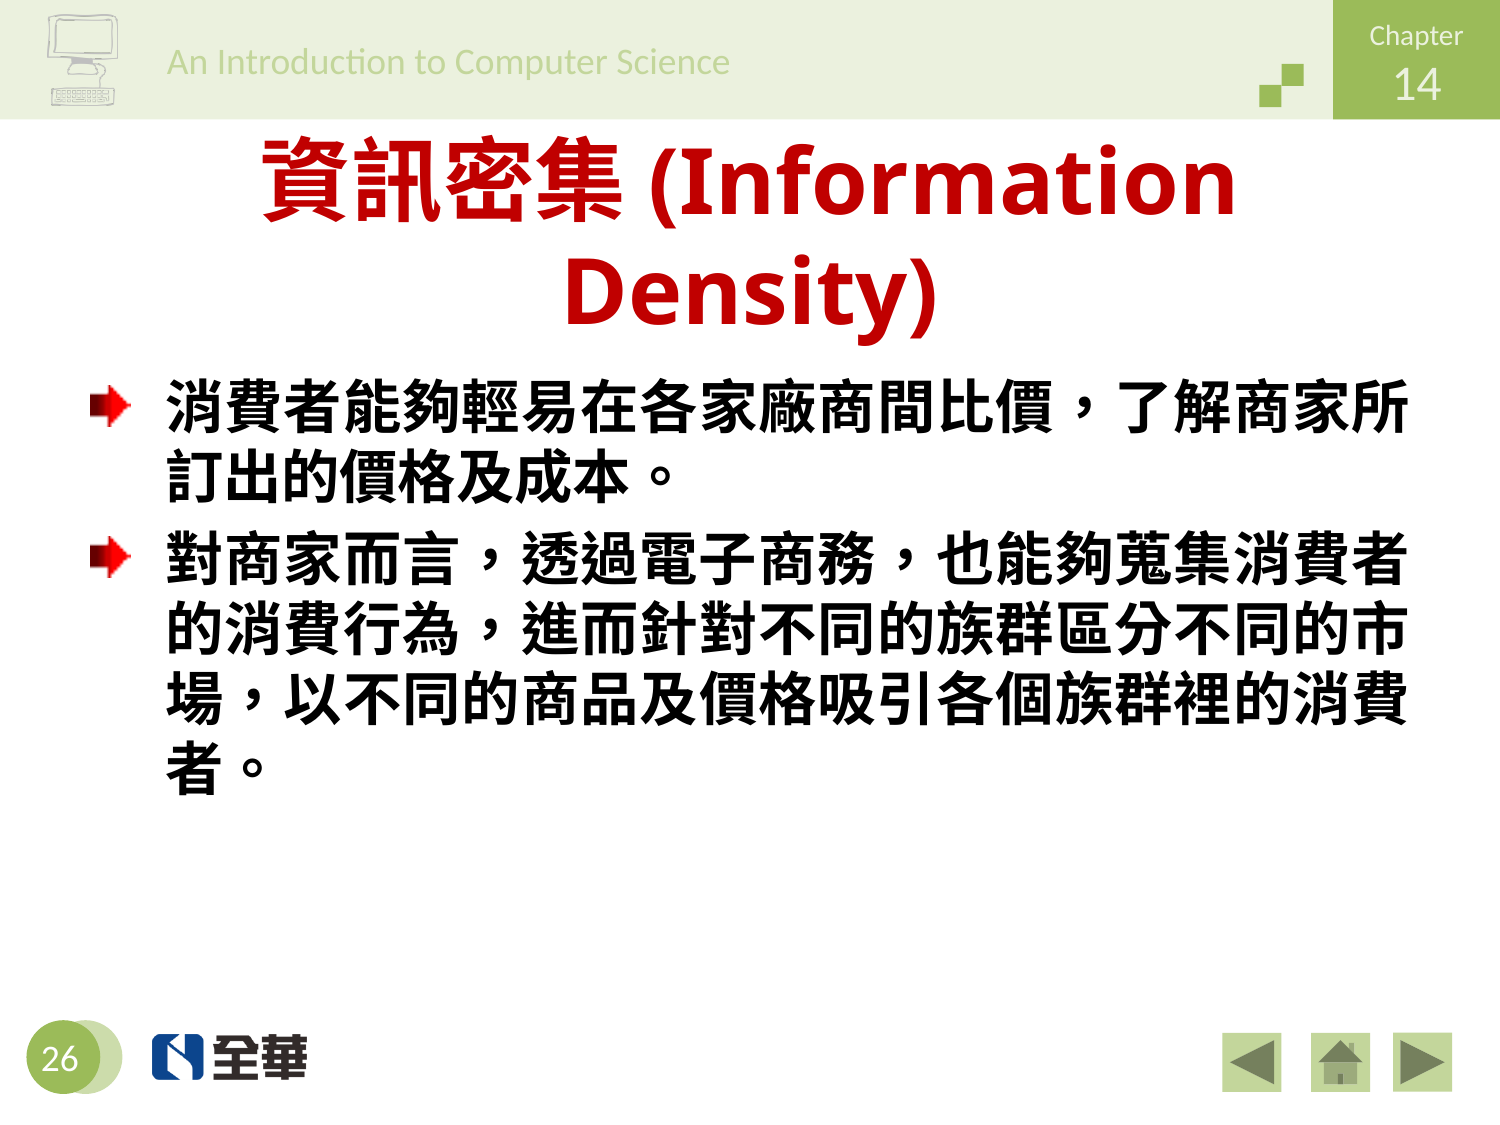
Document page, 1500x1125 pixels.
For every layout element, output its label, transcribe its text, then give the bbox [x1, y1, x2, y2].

picture [47, 14, 118, 106]
picture [90, 385, 131, 427]
picture [152, 1034, 307, 1080]
list 消費者能夠輕易在各家廠商間比價，了解商家所訂出的價格及成本。 對商家而言，透過電子商務，也能夠蒐集消費者的消費行為，進而針對不同的族群區分不同的市場，以不同的商品及價格吸引各個族群裡的消費者。 [75, 363, 1425, 1005]
title 資訊密集(Information Density) [75, 138, 1425, 327]
picture [90, 536, 131, 578]
